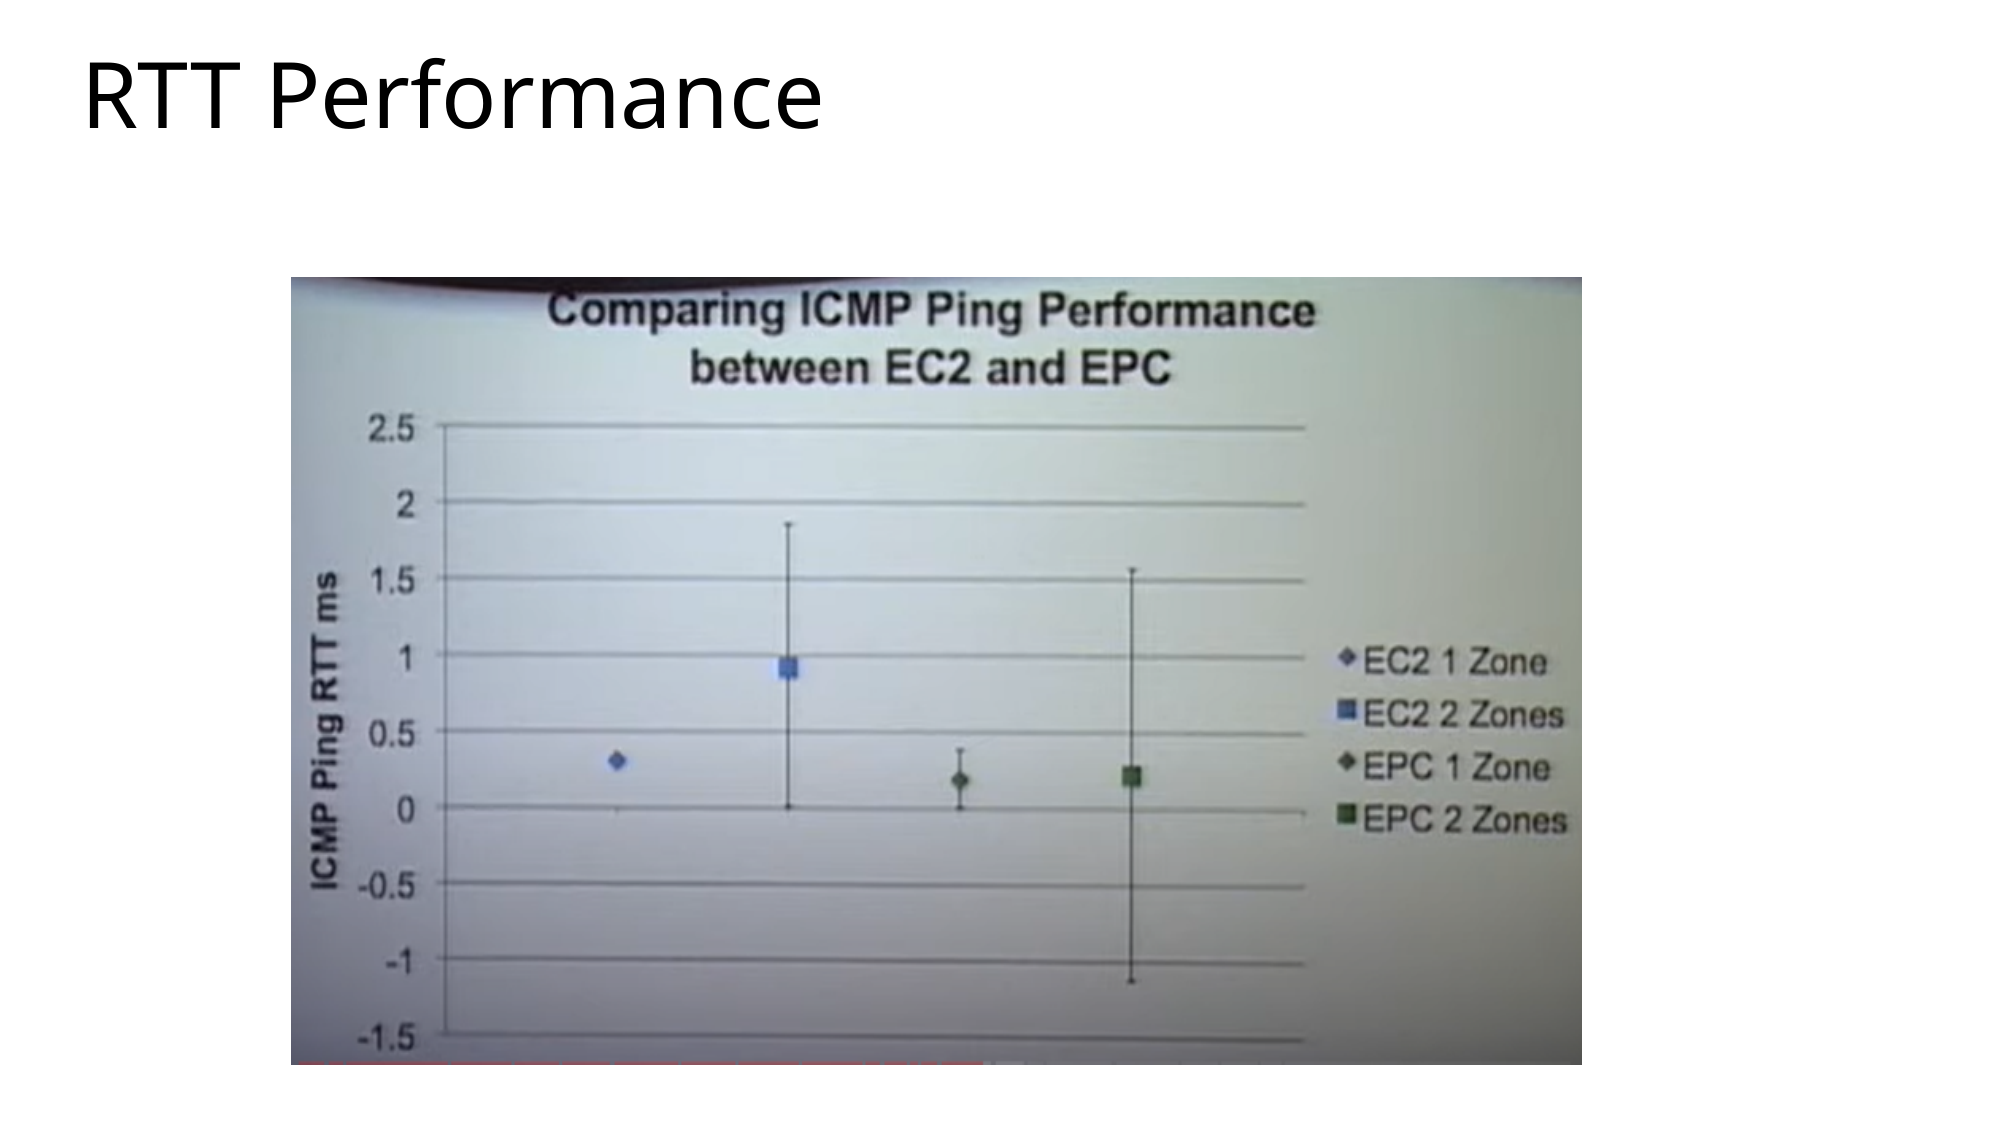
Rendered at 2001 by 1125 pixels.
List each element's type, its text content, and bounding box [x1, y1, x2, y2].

title RTT Performance [66, 36, 1792, 161]
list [291, 277, 1582, 1066]
